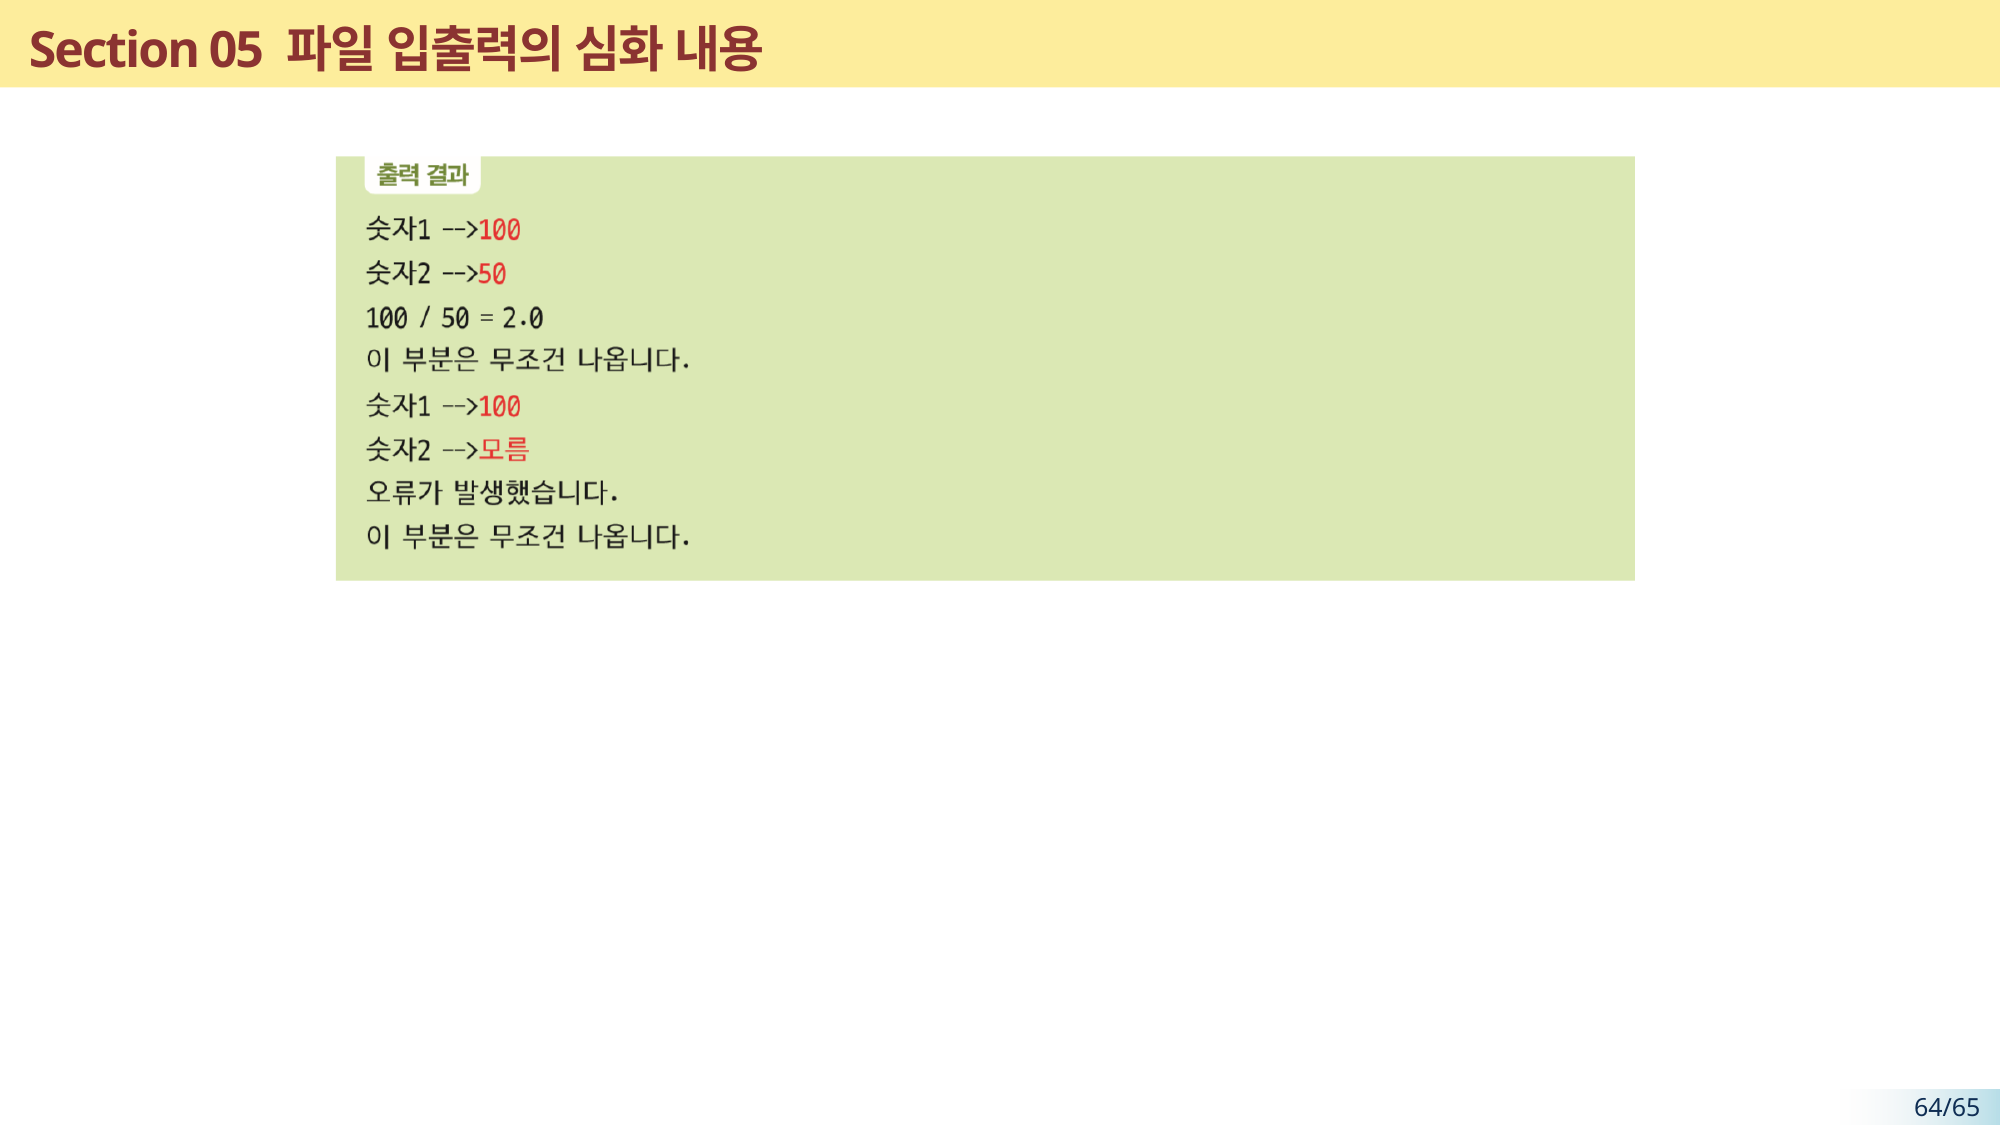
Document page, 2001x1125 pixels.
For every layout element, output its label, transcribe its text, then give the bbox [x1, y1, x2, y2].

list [335, 156, 1636, 581]
title Section 05 파일 입출력의 심화 내용 [13, 8, 1717, 87]
